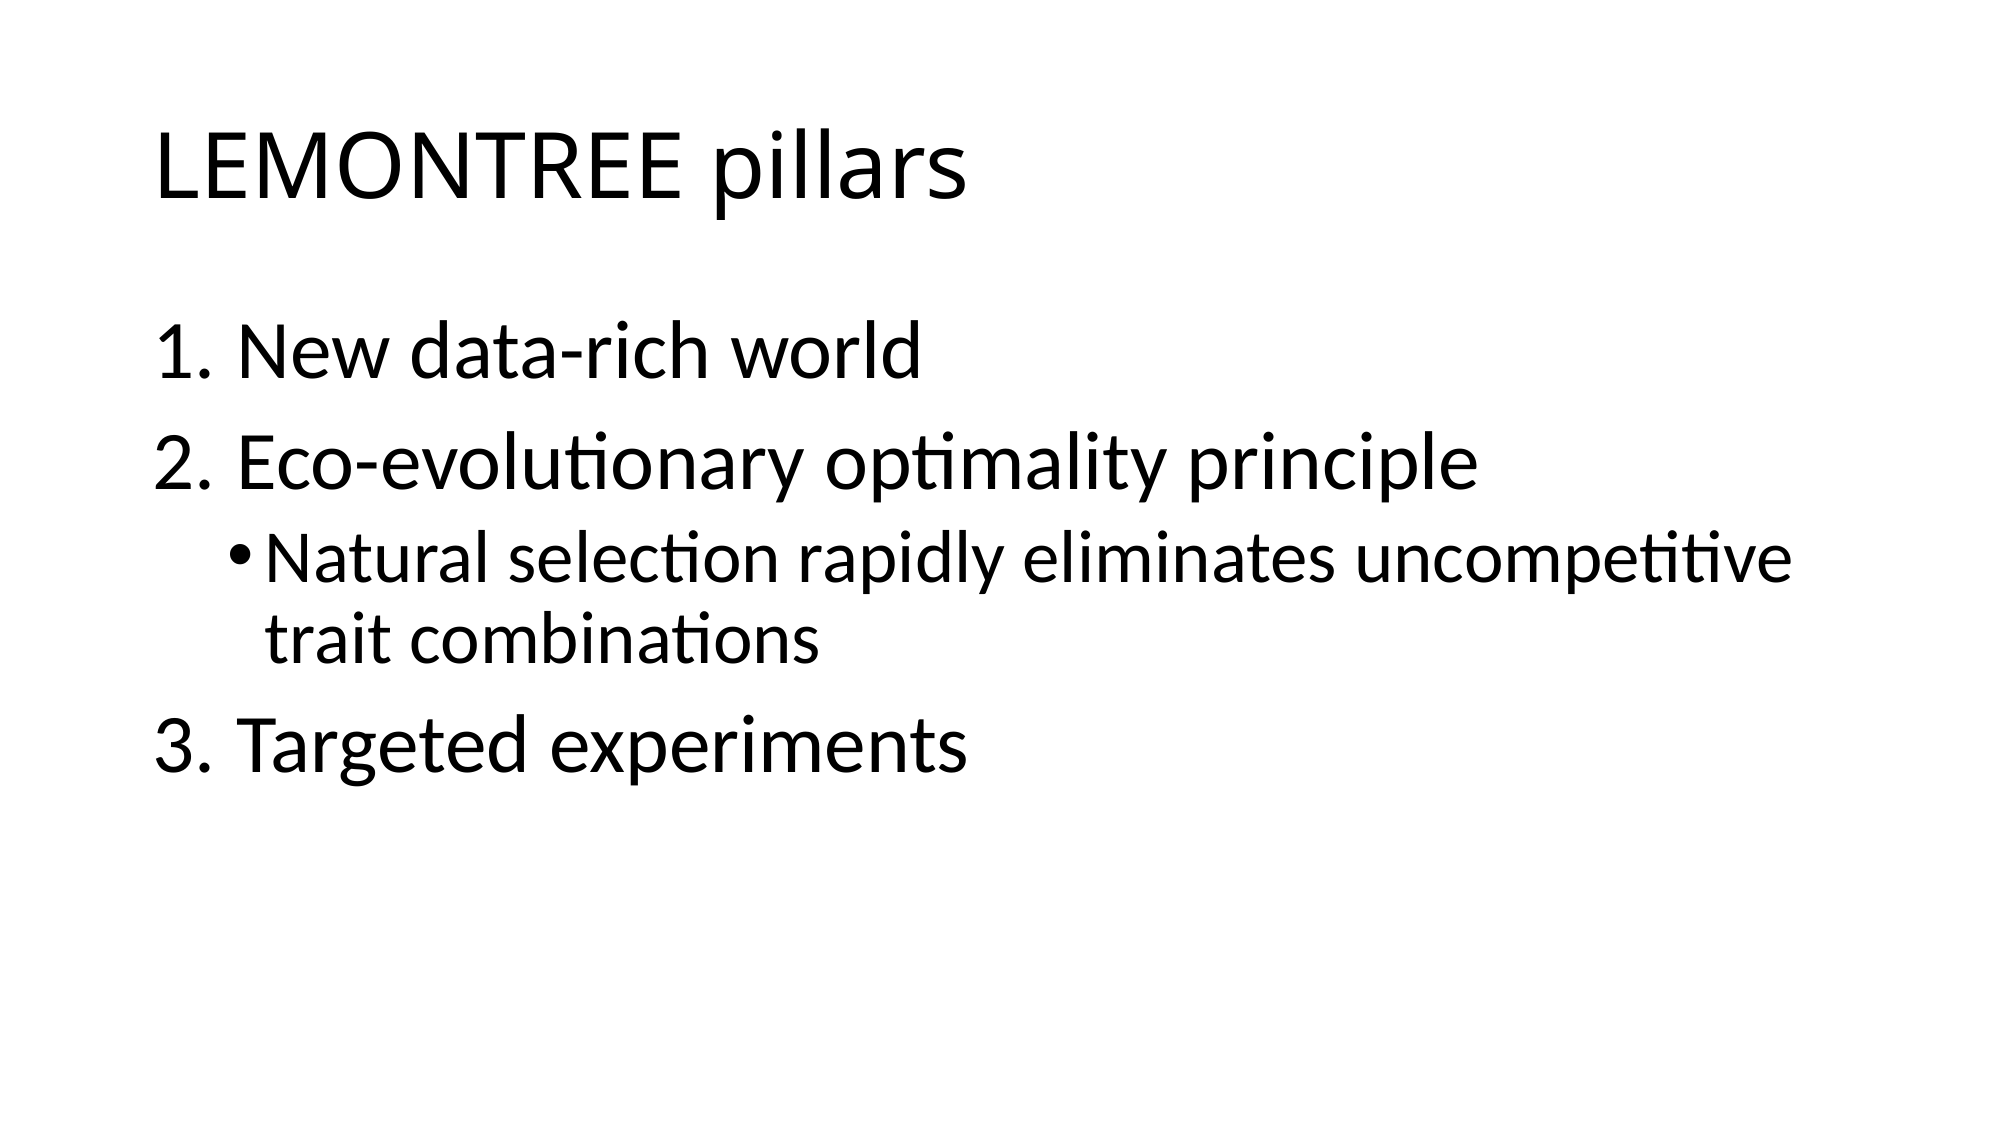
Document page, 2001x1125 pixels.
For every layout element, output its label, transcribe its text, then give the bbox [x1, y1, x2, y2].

title LEMONTREE pillars [137, 59, 1863, 278]
list New data-rich world Eco-evolutionary optimality principle Natural selection rapidly eliminates uncompetitive trait combinations Targeted experiments [137, 299, 1863, 1014]
